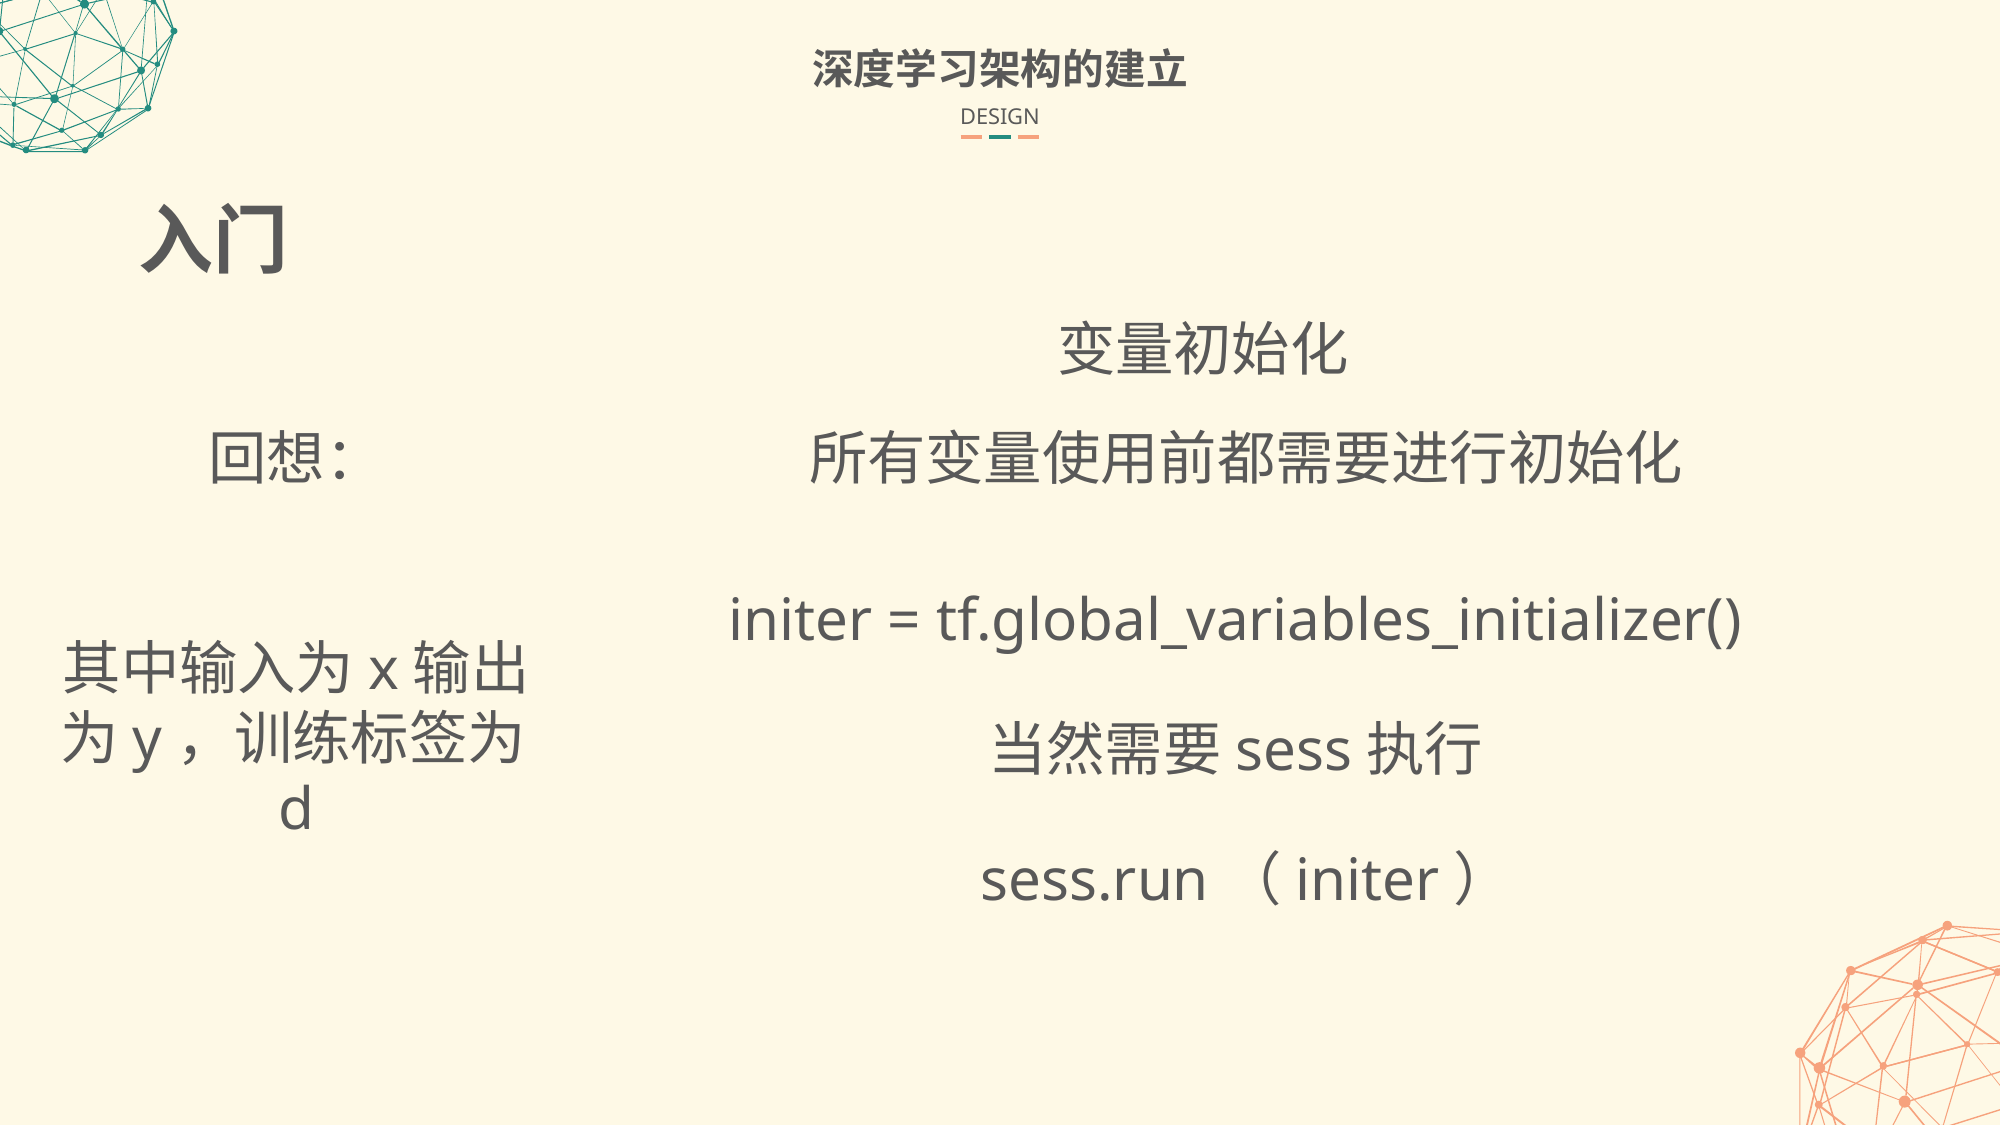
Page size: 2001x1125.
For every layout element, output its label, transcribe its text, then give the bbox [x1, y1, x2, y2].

text_box DESIGN [737, 87, 1263, 137]
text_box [0, 0, 178, 154]
text_box 所有变量使用前都需要进行初始化 [689, 413, 1804, 499]
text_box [1794, 920, 2000, 1125]
text_box 变量初始化 [645, 304, 1760, 390]
text_box 当然需要sess执行 [678, 704, 1793, 790]
text_box initer = tf.global_variables_initializer() [711, 574, 1760, 660]
text_box sess.run（initer） [722, 834, 1771, 920]
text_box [960, 136, 1040, 154]
text_box 入门 [124, 185, 304, 291]
text_box 深度学习架构的建立 [797, 35, 1203, 87]
